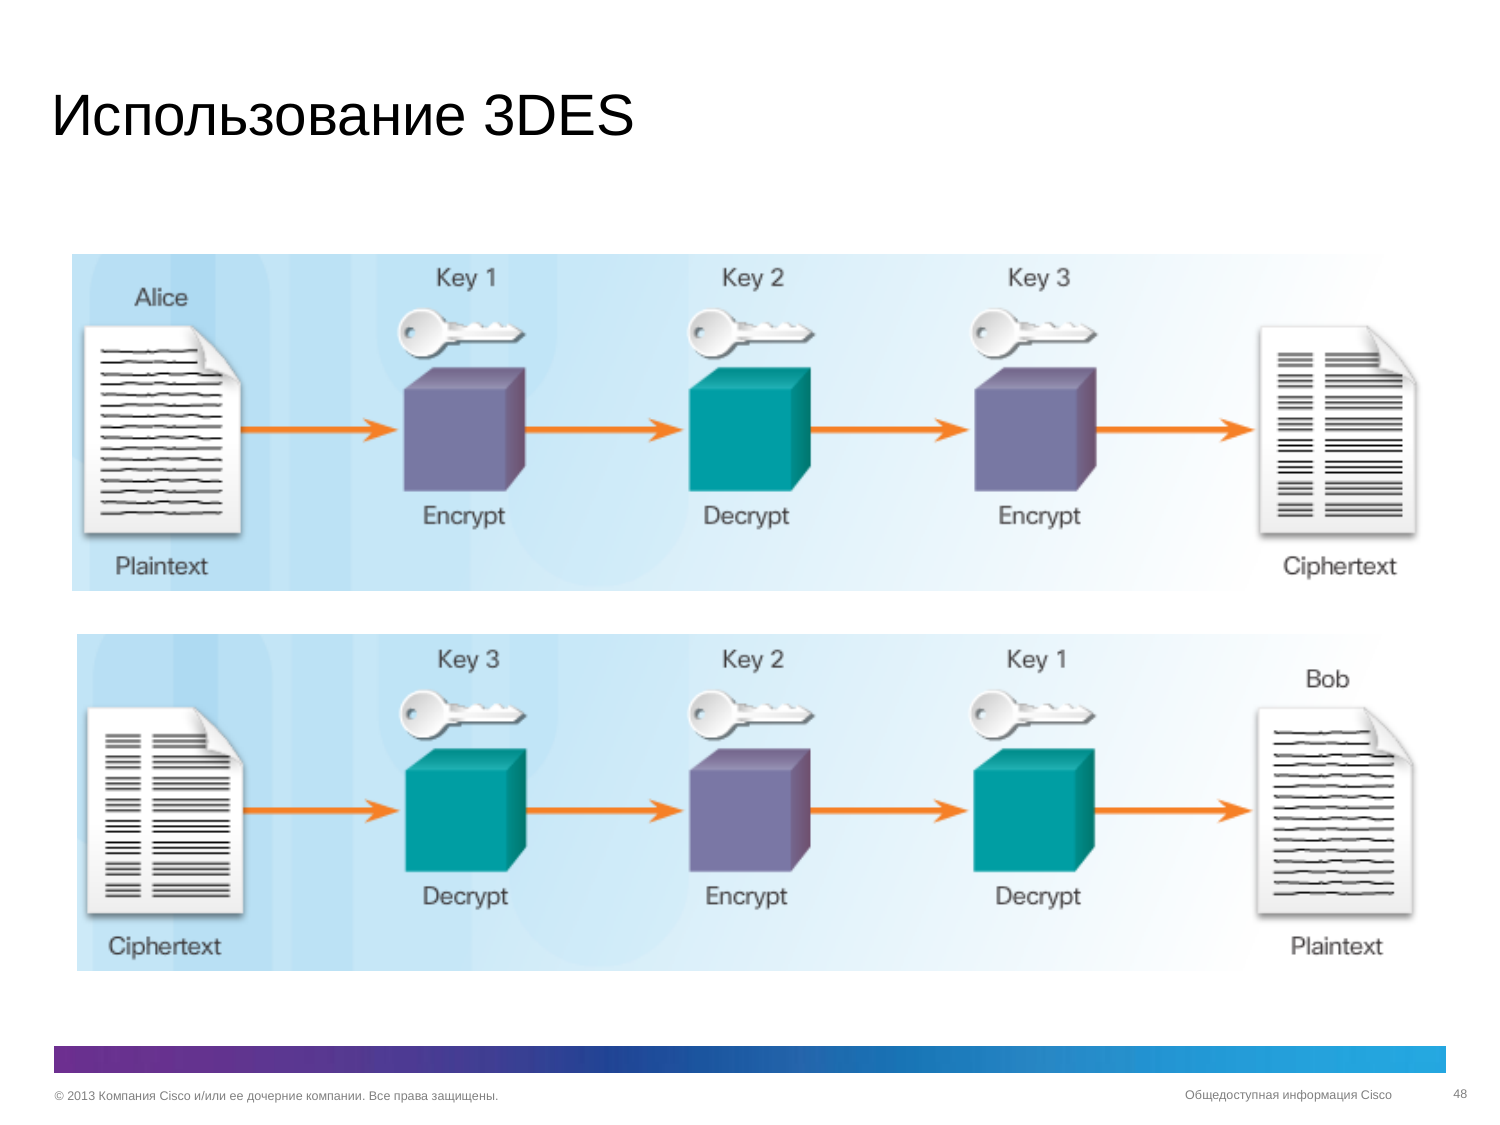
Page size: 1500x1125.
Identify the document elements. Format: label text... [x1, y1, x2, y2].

title Использование 3DES [37, 17, 1447, 155]
picture [72, 253, 1428, 591]
picture [54, 1046, 1446, 1073]
picture [76, 633, 1423, 971]
